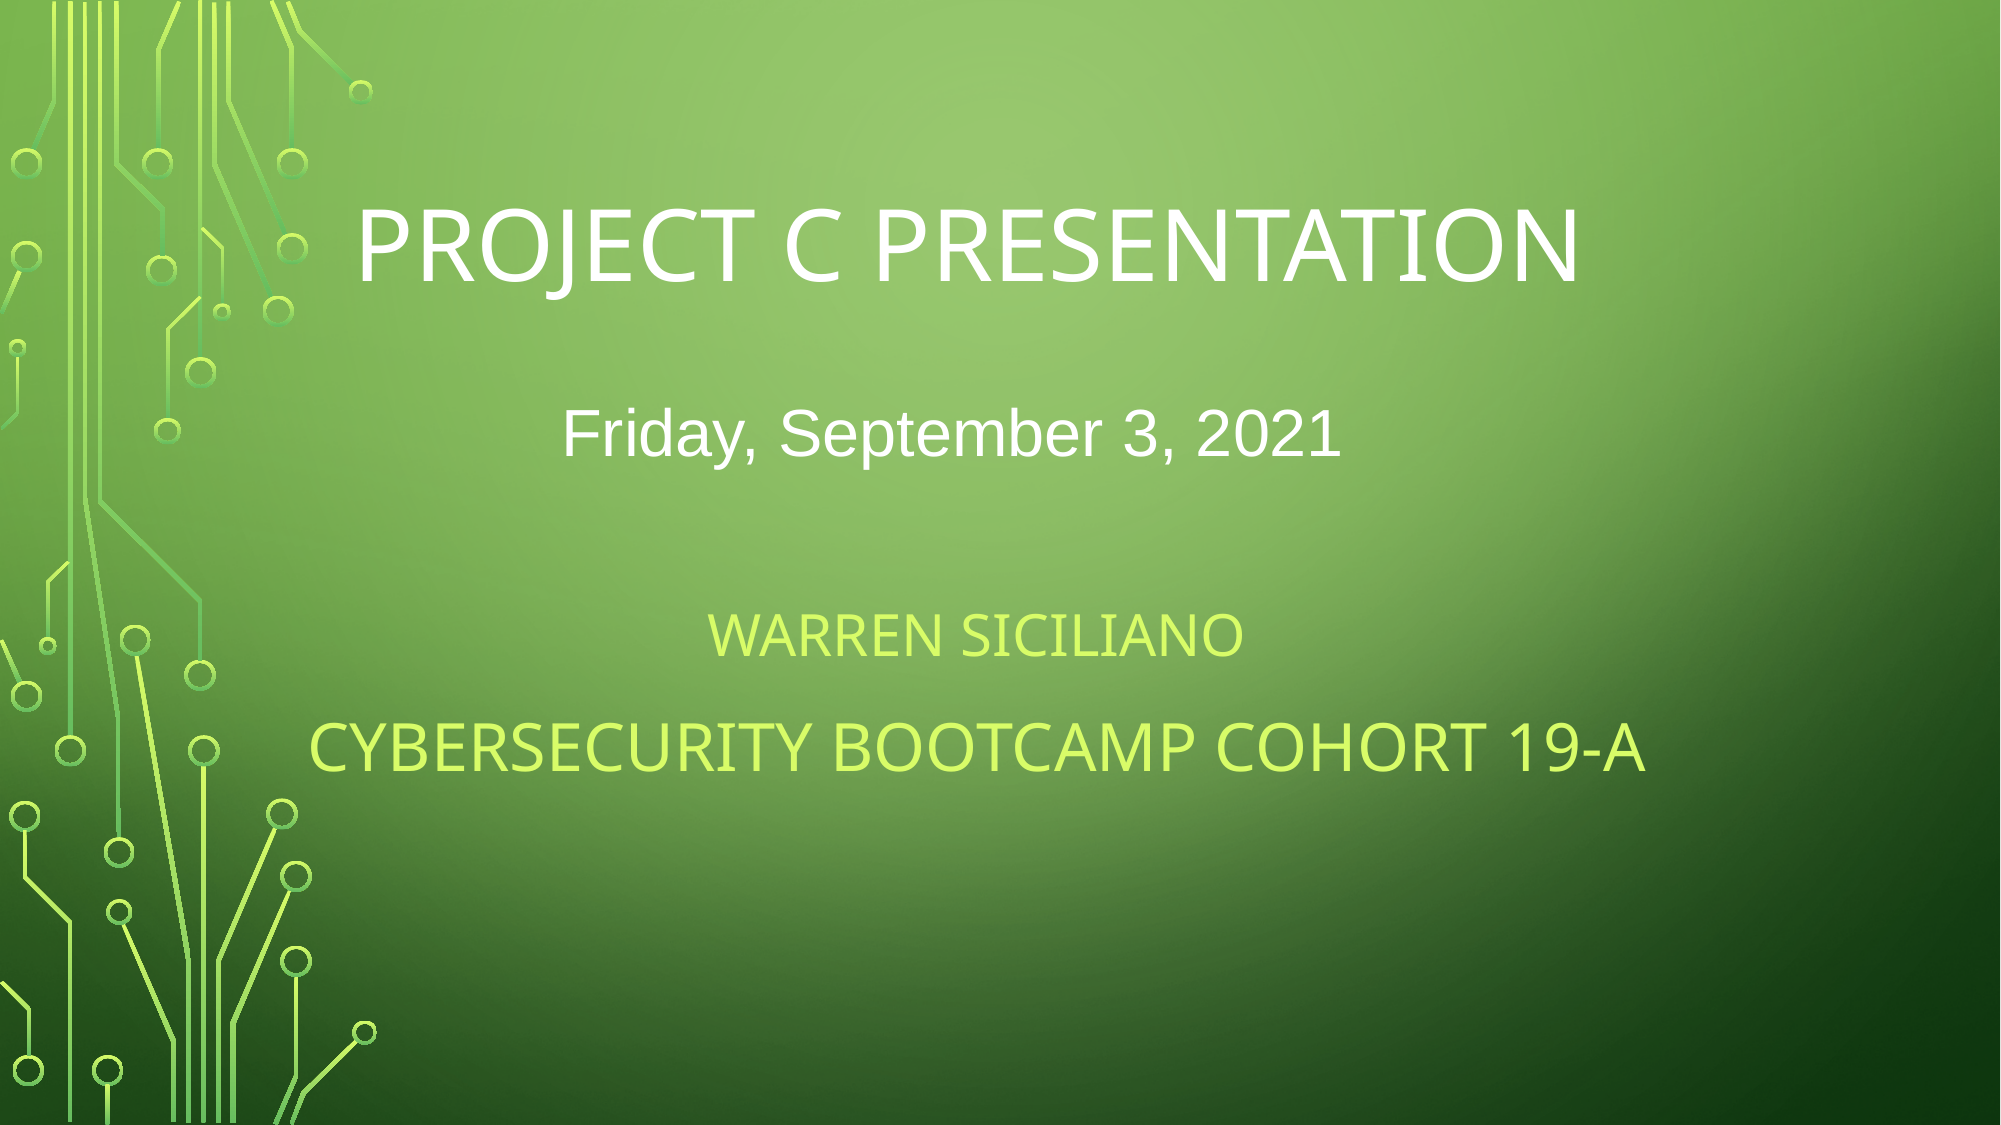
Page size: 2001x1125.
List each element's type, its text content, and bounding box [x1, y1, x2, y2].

title PROJECT C PRESENTATION [307, 184, 1750, 311]
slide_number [462, 404, 1444, 455]
subtitle Warren Siciliano Cybersecurity Bootcamp cohort 19-a [256, 576, 1699, 848]
